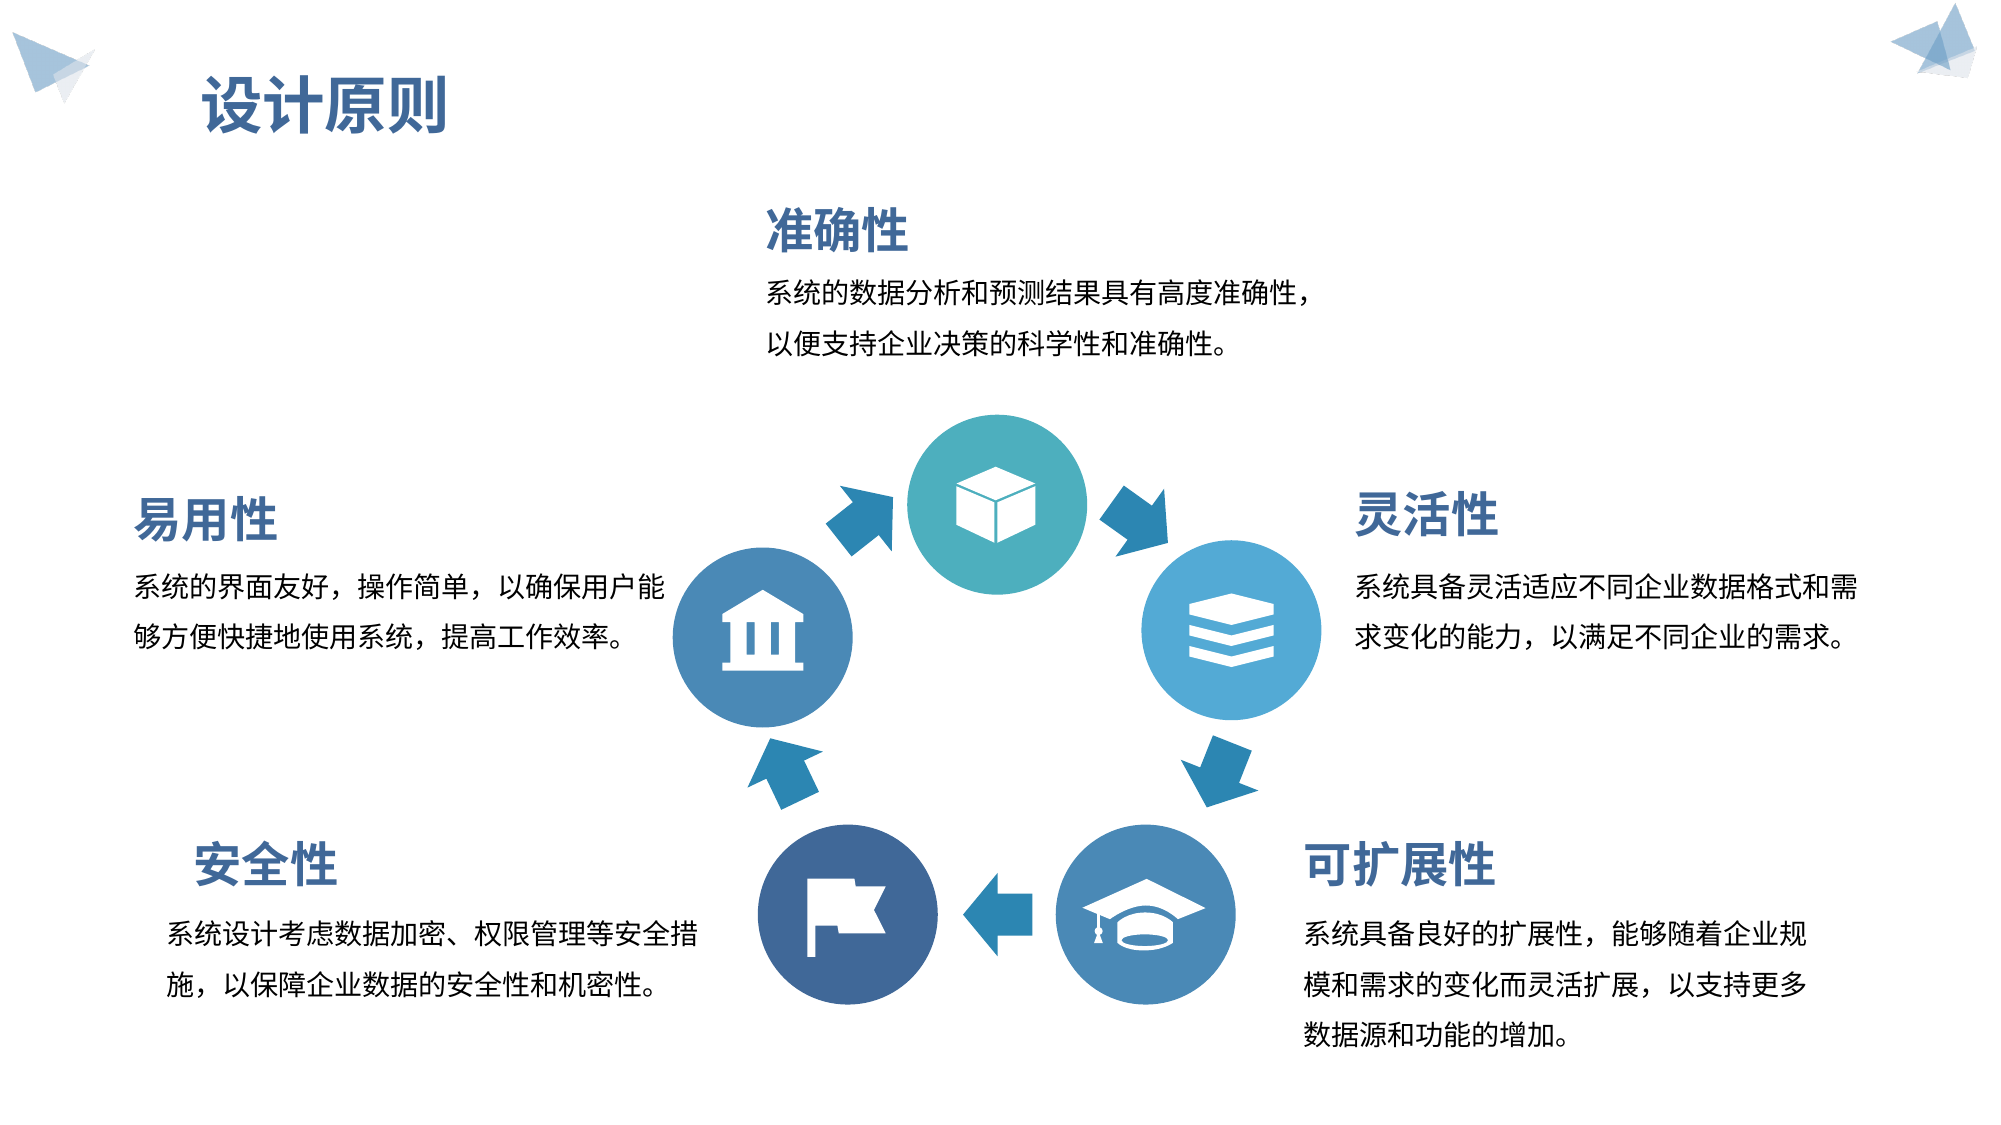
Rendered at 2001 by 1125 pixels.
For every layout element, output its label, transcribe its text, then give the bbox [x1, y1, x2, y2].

text_box [1180, 735, 1259, 808]
text_box [1189, 593, 1274, 625]
text_box 安全性 [173, 802, 813, 913]
picture [1881, 0, 2000, 101]
text_box [807, 878, 886, 957]
text_box [757, 824, 938, 1005]
text_box [1082, 878, 1206, 944]
text_box 易用性 [113, 456, 753, 568]
text_box 设计原则 [179, 15, 1821, 161]
text_box 系统的界面友好，操作简单，以确保用户能够方便快捷地使用系统，提高工作效率。 [113, 532, 684, 674]
text_box [963, 872, 1033, 957]
text_box [680, 547, 853, 728]
text_box 准确性 [744, 168, 1422, 279]
text_box [1189, 624, 1274, 647]
text_box [1117, 912, 1173, 951]
text_box [1055, 824, 1236, 1005]
text_box [825, 485, 894, 557]
text_box 灵活性 [1334, 452, 1974, 563]
text_box [1189, 646, 1274, 668]
text_box 系统具备良好的扩展性，能够随着企业规模和需求的变化而灵活扩展，以支持更多数据源和功能的增加。 [1283, 879, 1828, 1072]
text_box [1099, 485, 1168, 557]
text_box [747, 738, 823, 802]
text_box [907, 414, 1088, 595]
text_box 可扩展性 [1283, 802, 1923, 913]
text_box 系统的数据分析和预测结果具有高度准确性，以便支持企业决策的科学性和准确性。 [744, 238, 1313, 381]
text_box [956, 466, 1036, 543]
text_box [1141, 540, 1322, 721]
text_box 系统具备灵活适应不同企业数据格式和需求变化的能力，以满足不同企业的需求。 [1333, 532, 1878, 674]
picture [0, 0, 119, 112]
text_box [722, 589, 804, 671]
text_box 系统设计考虑数据加密、权限管理等安全措施，以保障企业数据的安全性和机密性。 [146, 879, 717, 1021]
